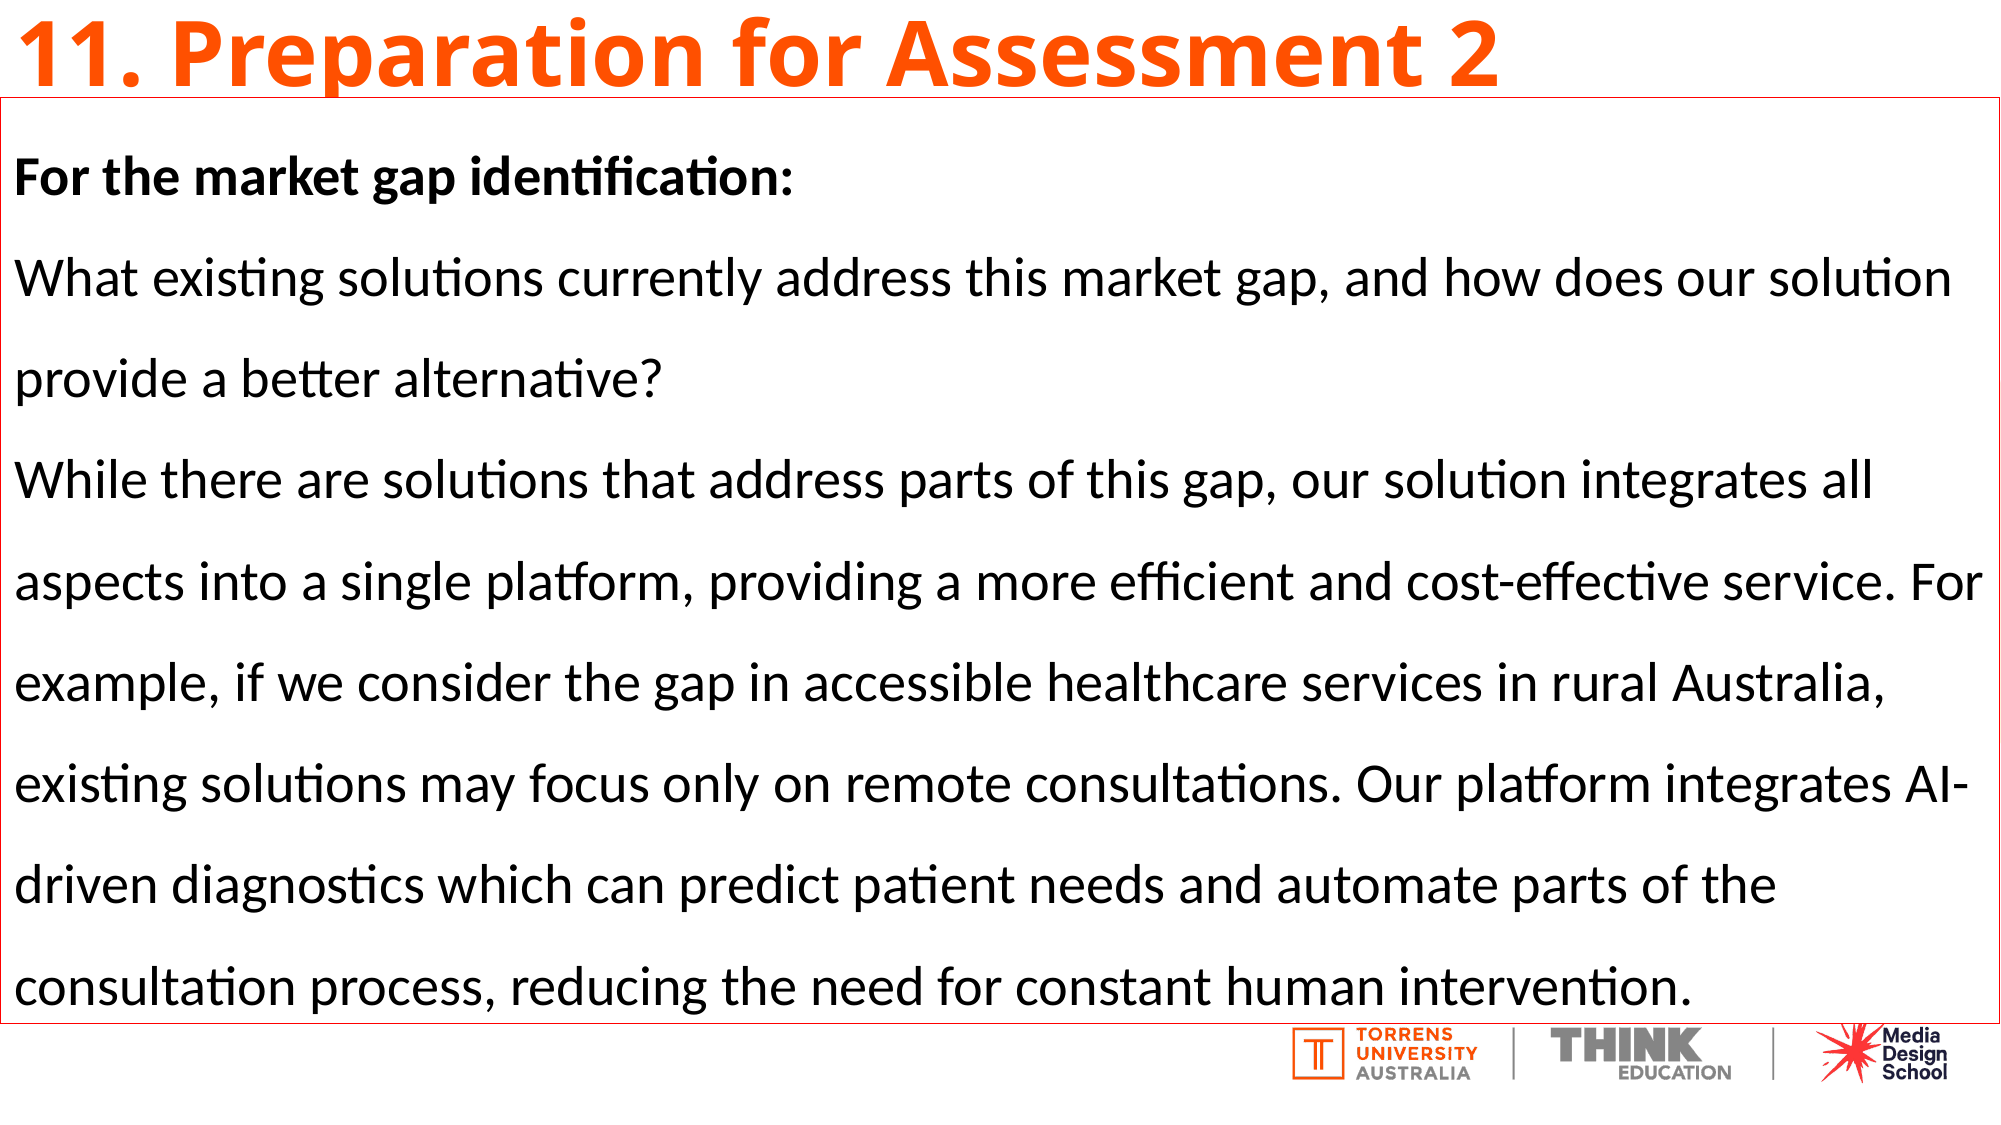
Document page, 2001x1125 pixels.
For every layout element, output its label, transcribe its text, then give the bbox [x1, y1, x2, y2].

picture [1256, 0, 2001, 1125]
text_box For the market gap identification: What existing solutions currently address this market gap, and how does our solution provide a better alternative? While there are solutions that address parts of this gap, our solution integrates all aspects into a single platform, providing a more efficient and cost-effective service. For example, if we consider the gap in accessible healthcare services in rural Australia, existing solutions may focus only on remote consultations. Our platform integrates AI-driven diagnostics which can predict patient needs and automate parts of the consultation process, reducing the need for constant human intervention. [0, 97, 2000, 1024]
title 11. Preparation for Assessment 2 [0, 0, 2000, 97]
